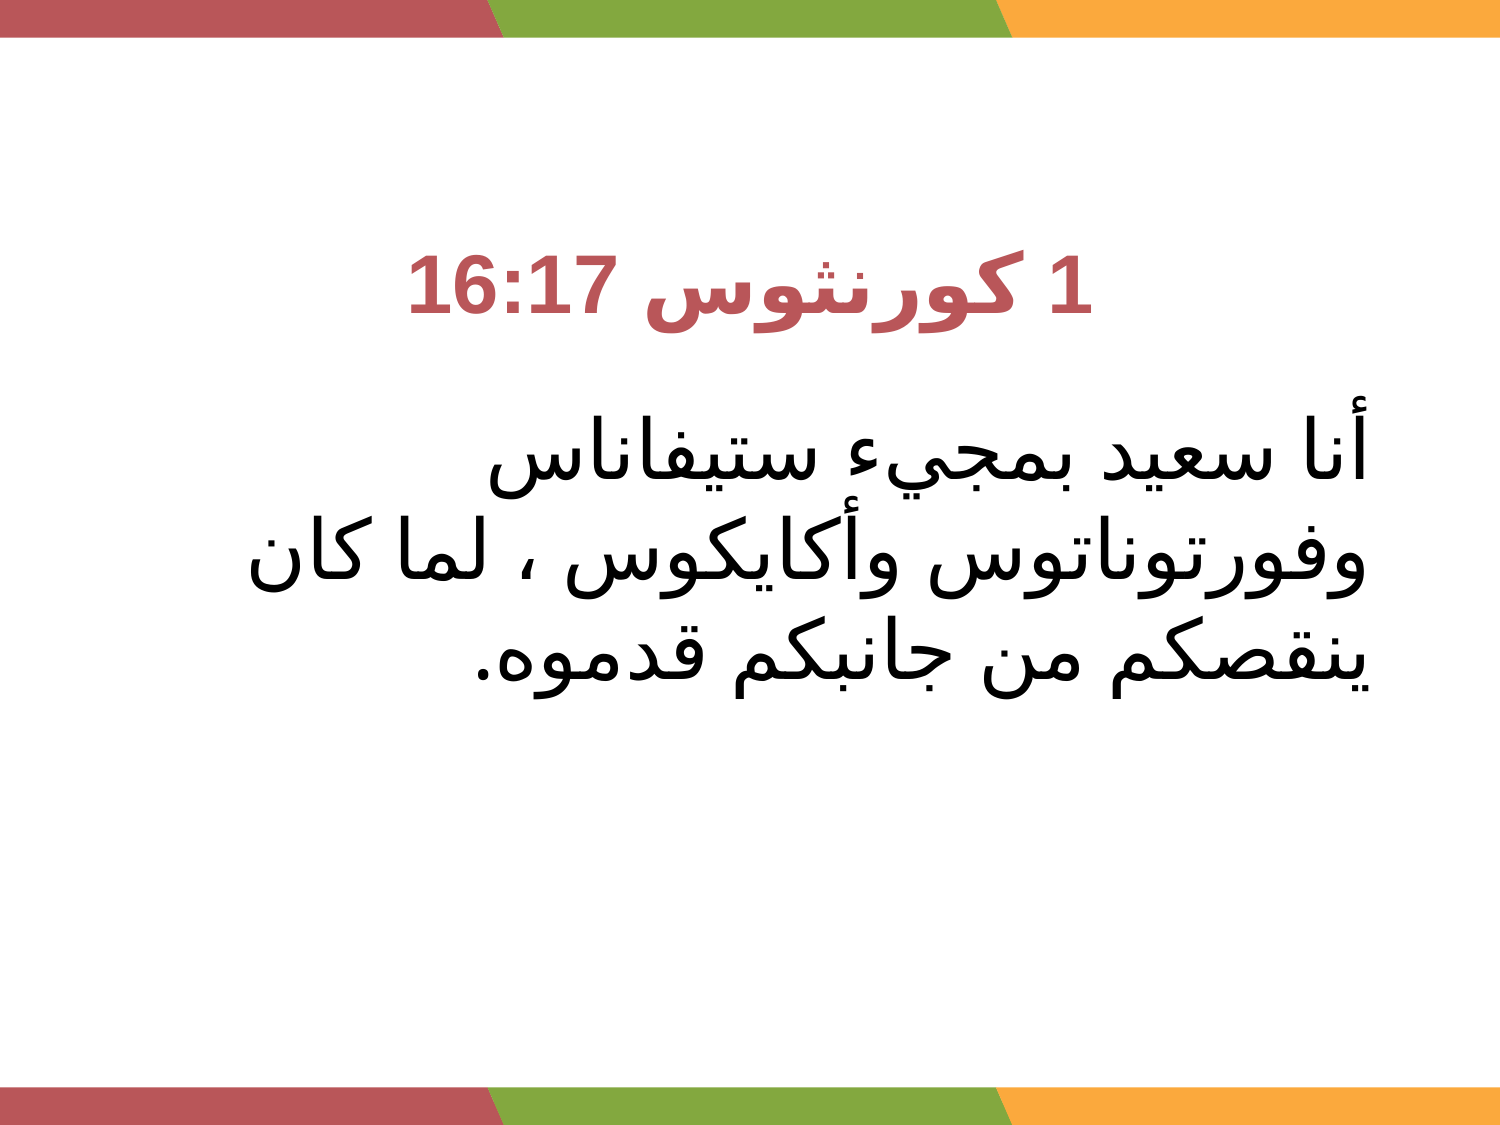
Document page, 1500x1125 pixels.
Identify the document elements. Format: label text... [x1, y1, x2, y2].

text_box 1 كورنثوس 16:17 [391, 223, 1109, 339]
text_box أنا سعيد بمجيء ستيفاناس وفورتوناتوس وأكايكوس ، لما كان ينقصكم من جانبكم قدموه. [112, 388, 1388, 704]
text_box [485, 1086, 1010, 1125]
text_box [0, 1086, 502, 1125]
text_box [994, 1086, 1500, 1125]
